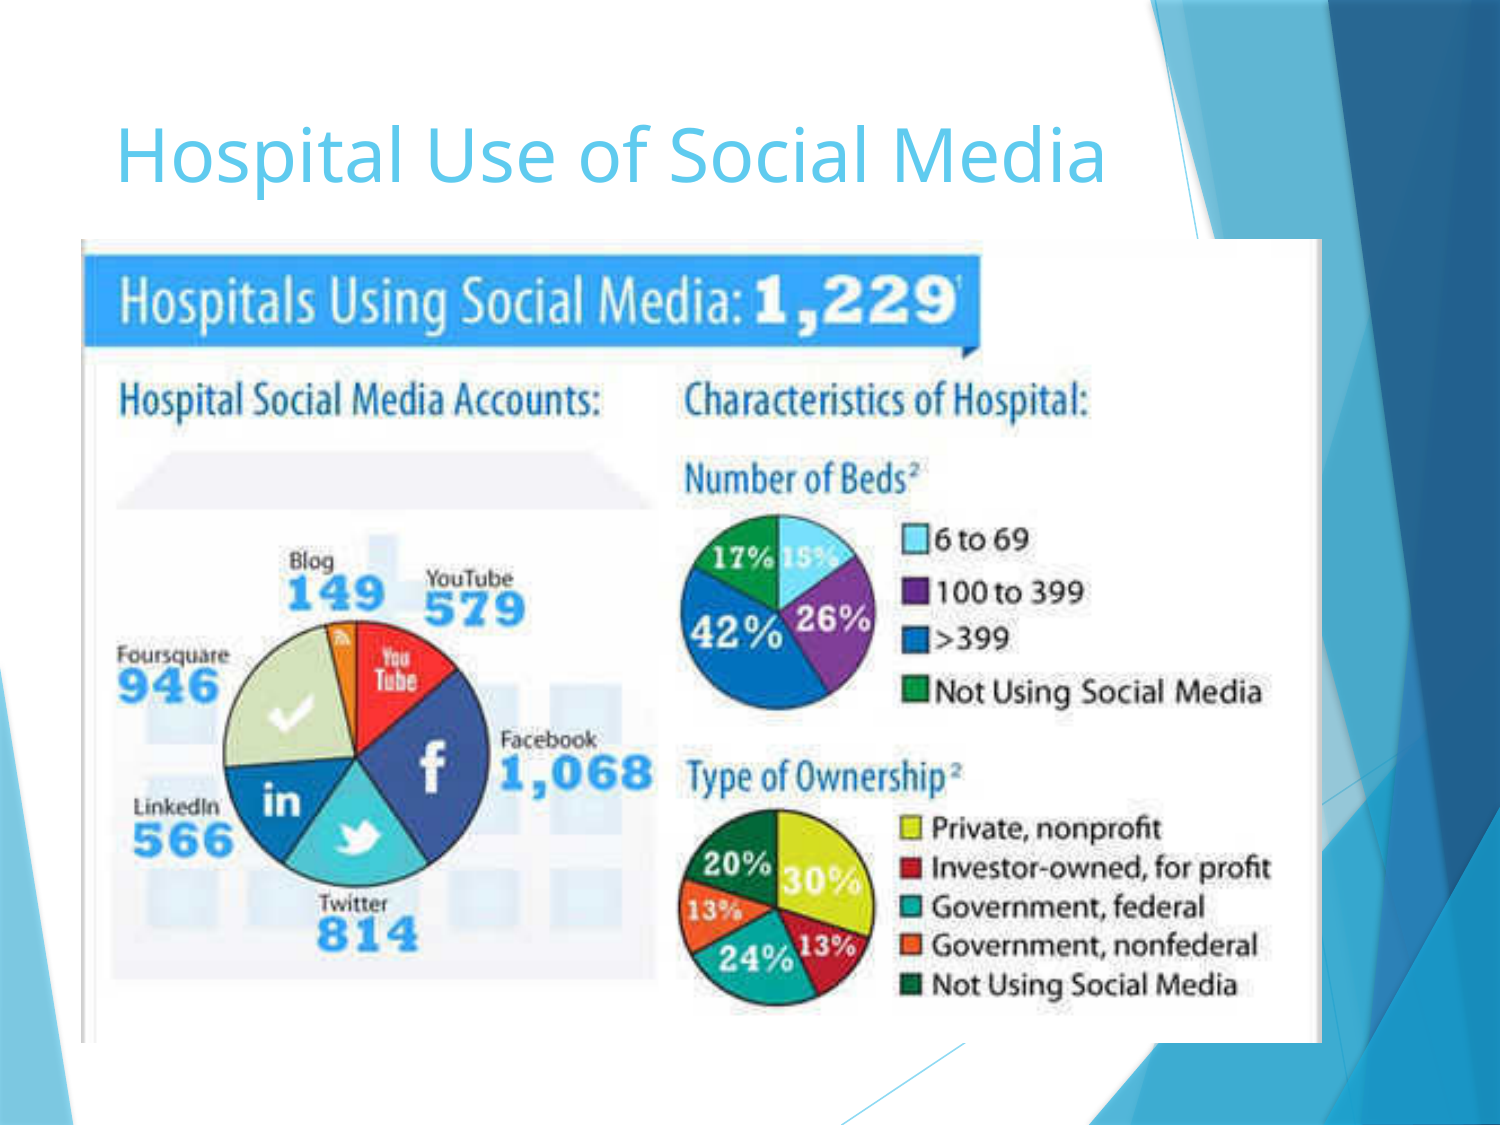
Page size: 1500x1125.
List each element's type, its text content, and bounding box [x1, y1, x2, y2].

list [80, 239, 1323, 1044]
title Hospital Use of Social Media [99, 99, 1142, 238]
